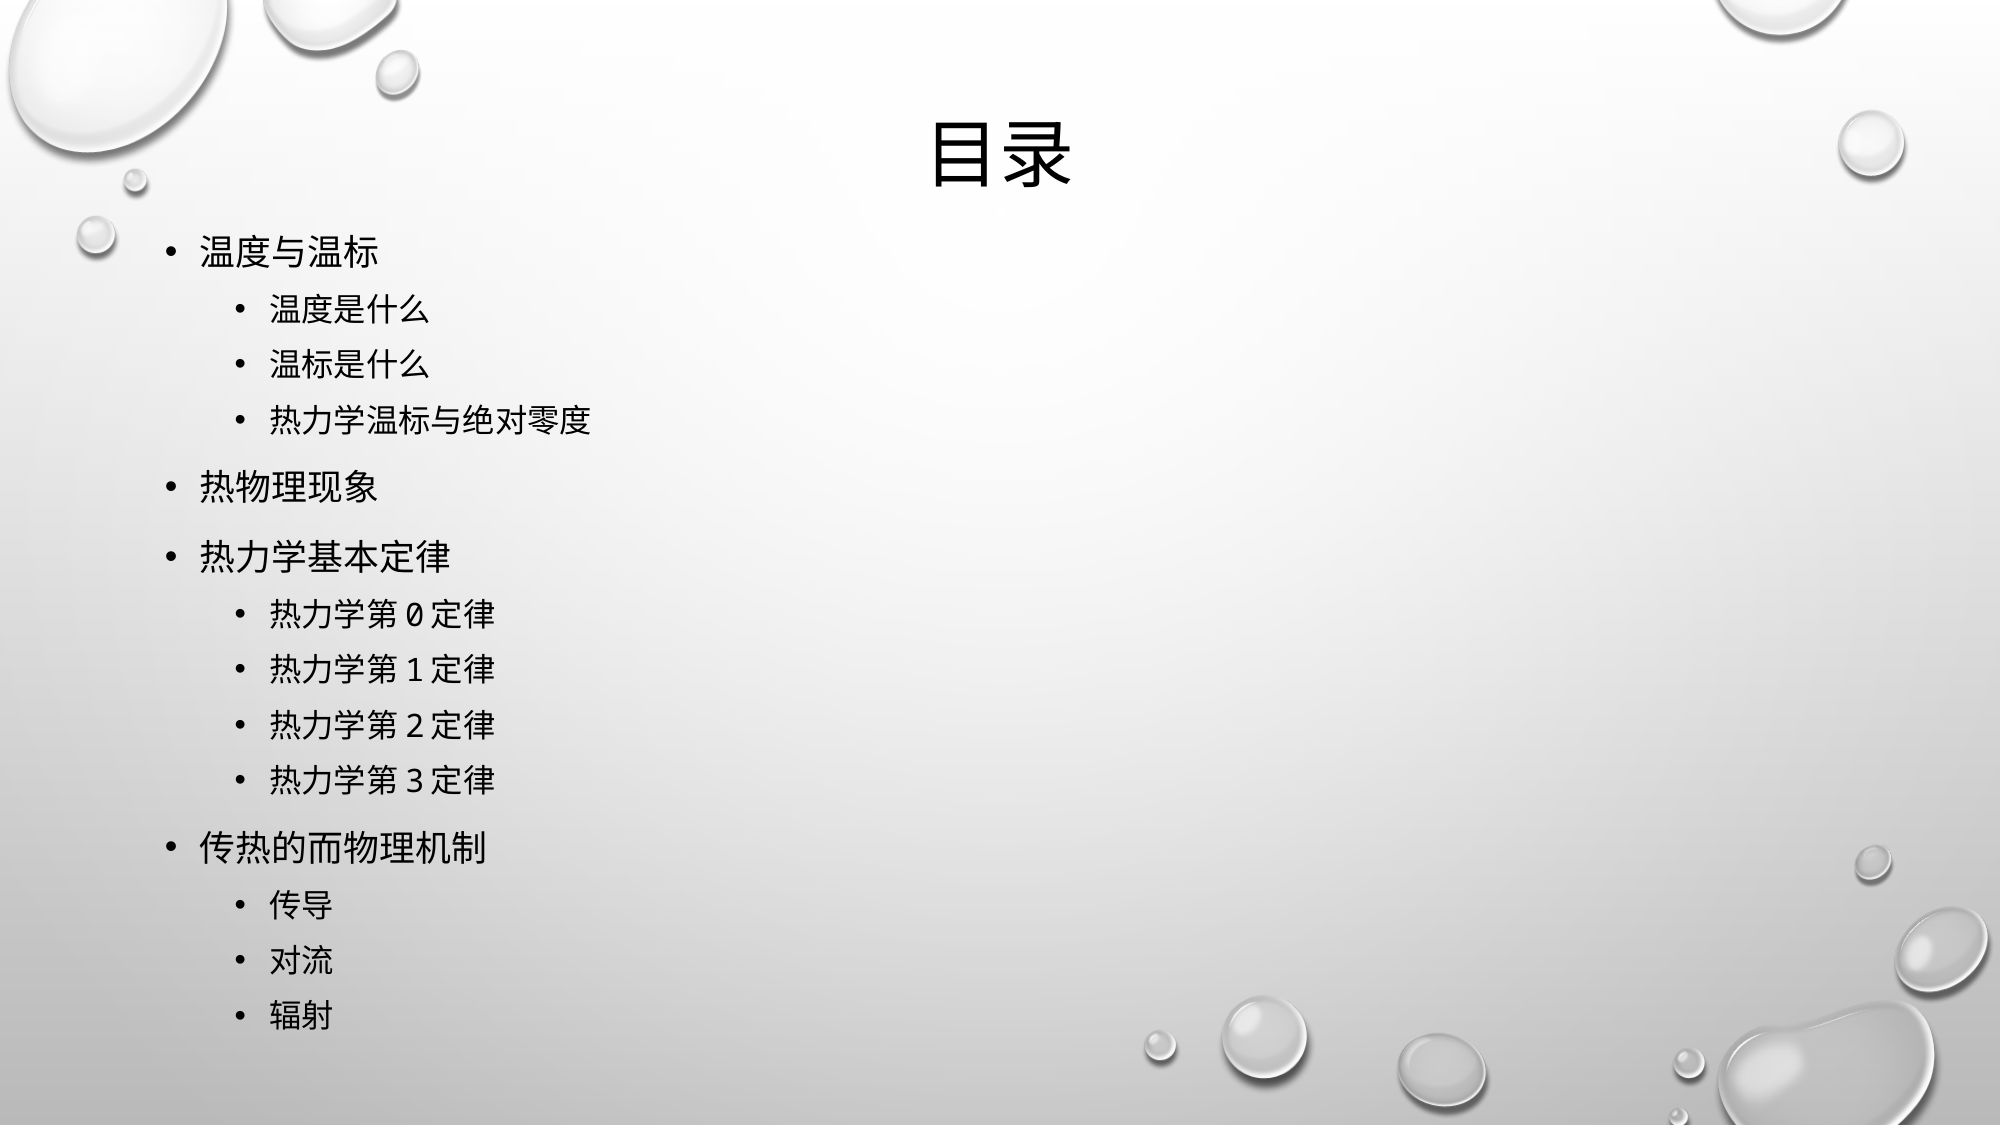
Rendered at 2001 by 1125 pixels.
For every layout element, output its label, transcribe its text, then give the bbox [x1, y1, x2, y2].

title 目录 [149, 101, 1851, 213]
list 温度与温标 温度是什么 温标是什么 热力学温标与绝对零度 热物理现象 热力学基本定律 热力学第0定律 热力学第1定律 热力学第2定律 热力学第3定律 传热的而物理机制 传导 对流 辐射 [149, 213, 1925, 1045]
picture [0, 0, 2000, 1125]
